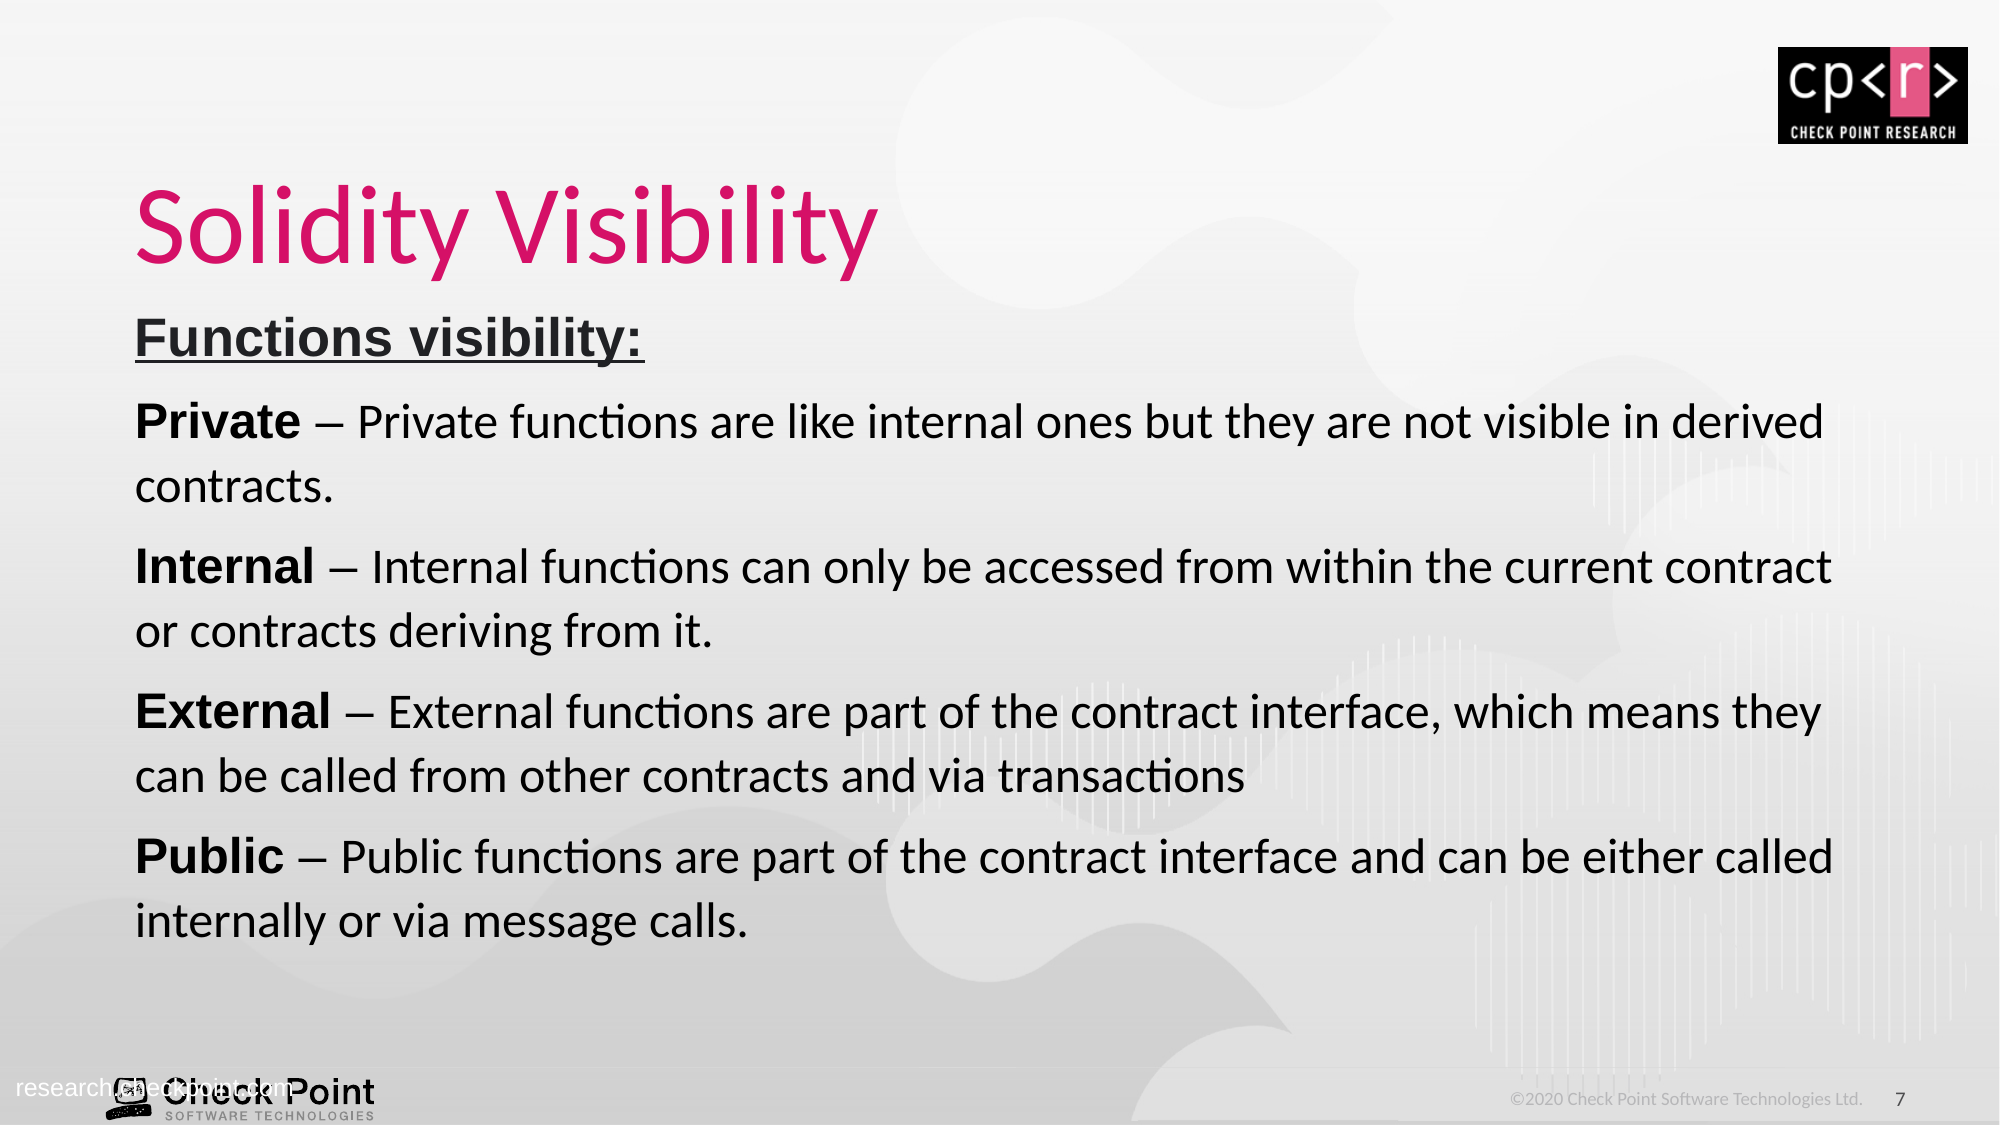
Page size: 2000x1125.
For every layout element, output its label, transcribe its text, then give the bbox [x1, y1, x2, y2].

picture [0, 0, 2000, 1067]
picture [315, 1089, 324, 1101]
text_box Functions visibility: Private – Private functions are like internal ones but they are not visible in derived contracts. Internal – Internal functions can only be accessed from within the current contract or contracts deriving from it. External – External functions are part of the contract interface, which means they can be called from other contracts and via transactions Public – Public functions are part of the contract interface and can be either called internally or via message calls. [119, 290, 1900, 1042]
title Solidity Visibility [119, 134, 1808, 251]
picture [0, 1068, 2000, 1125]
text_box research.checkpoint.com [0, 1063, 310, 1109]
